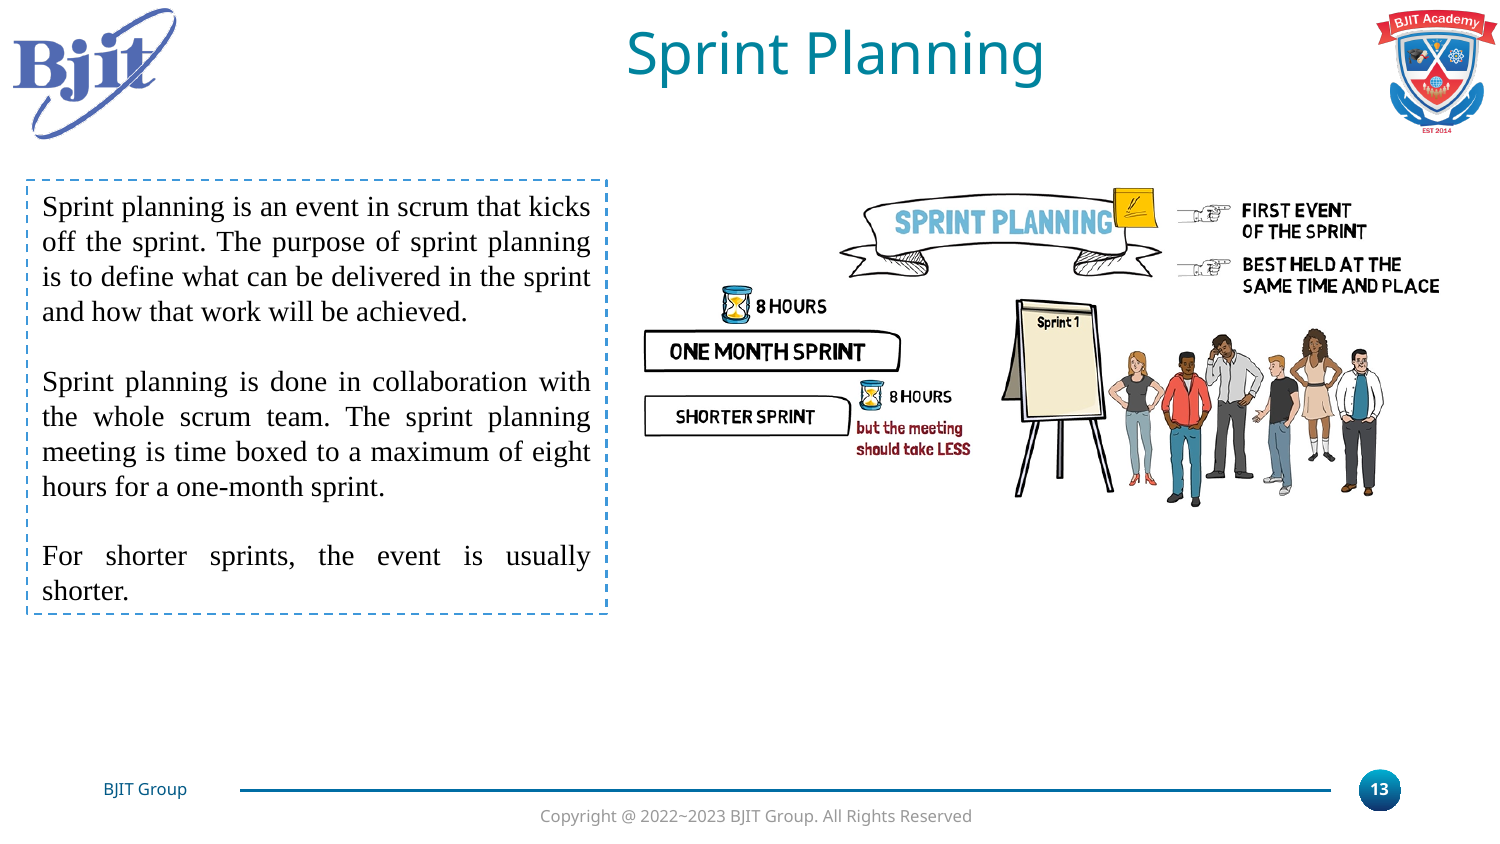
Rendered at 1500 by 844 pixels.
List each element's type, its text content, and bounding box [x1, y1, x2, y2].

picture [13, 7, 177, 140]
text_box Sprint planning is an event in scrum that kicks off the sprint. The purpose of sprint planning is to define what can be delivered in the sprint and how that work will be achieved. Sprint planning is done in collaboration with the whole scrum team. The sprint planning meeting is time boxed to a maximum of eight hours for a one-month sprint. For shorter sprints, the event is usually shorter. [27, 179, 607, 614]
picture [636, 179, 1444, 513]
picture [124, 783, 133, 795]
text_box Sprint Planning [611, 9, 1062, 94]
picture [1373, 7, 1500, 136]
